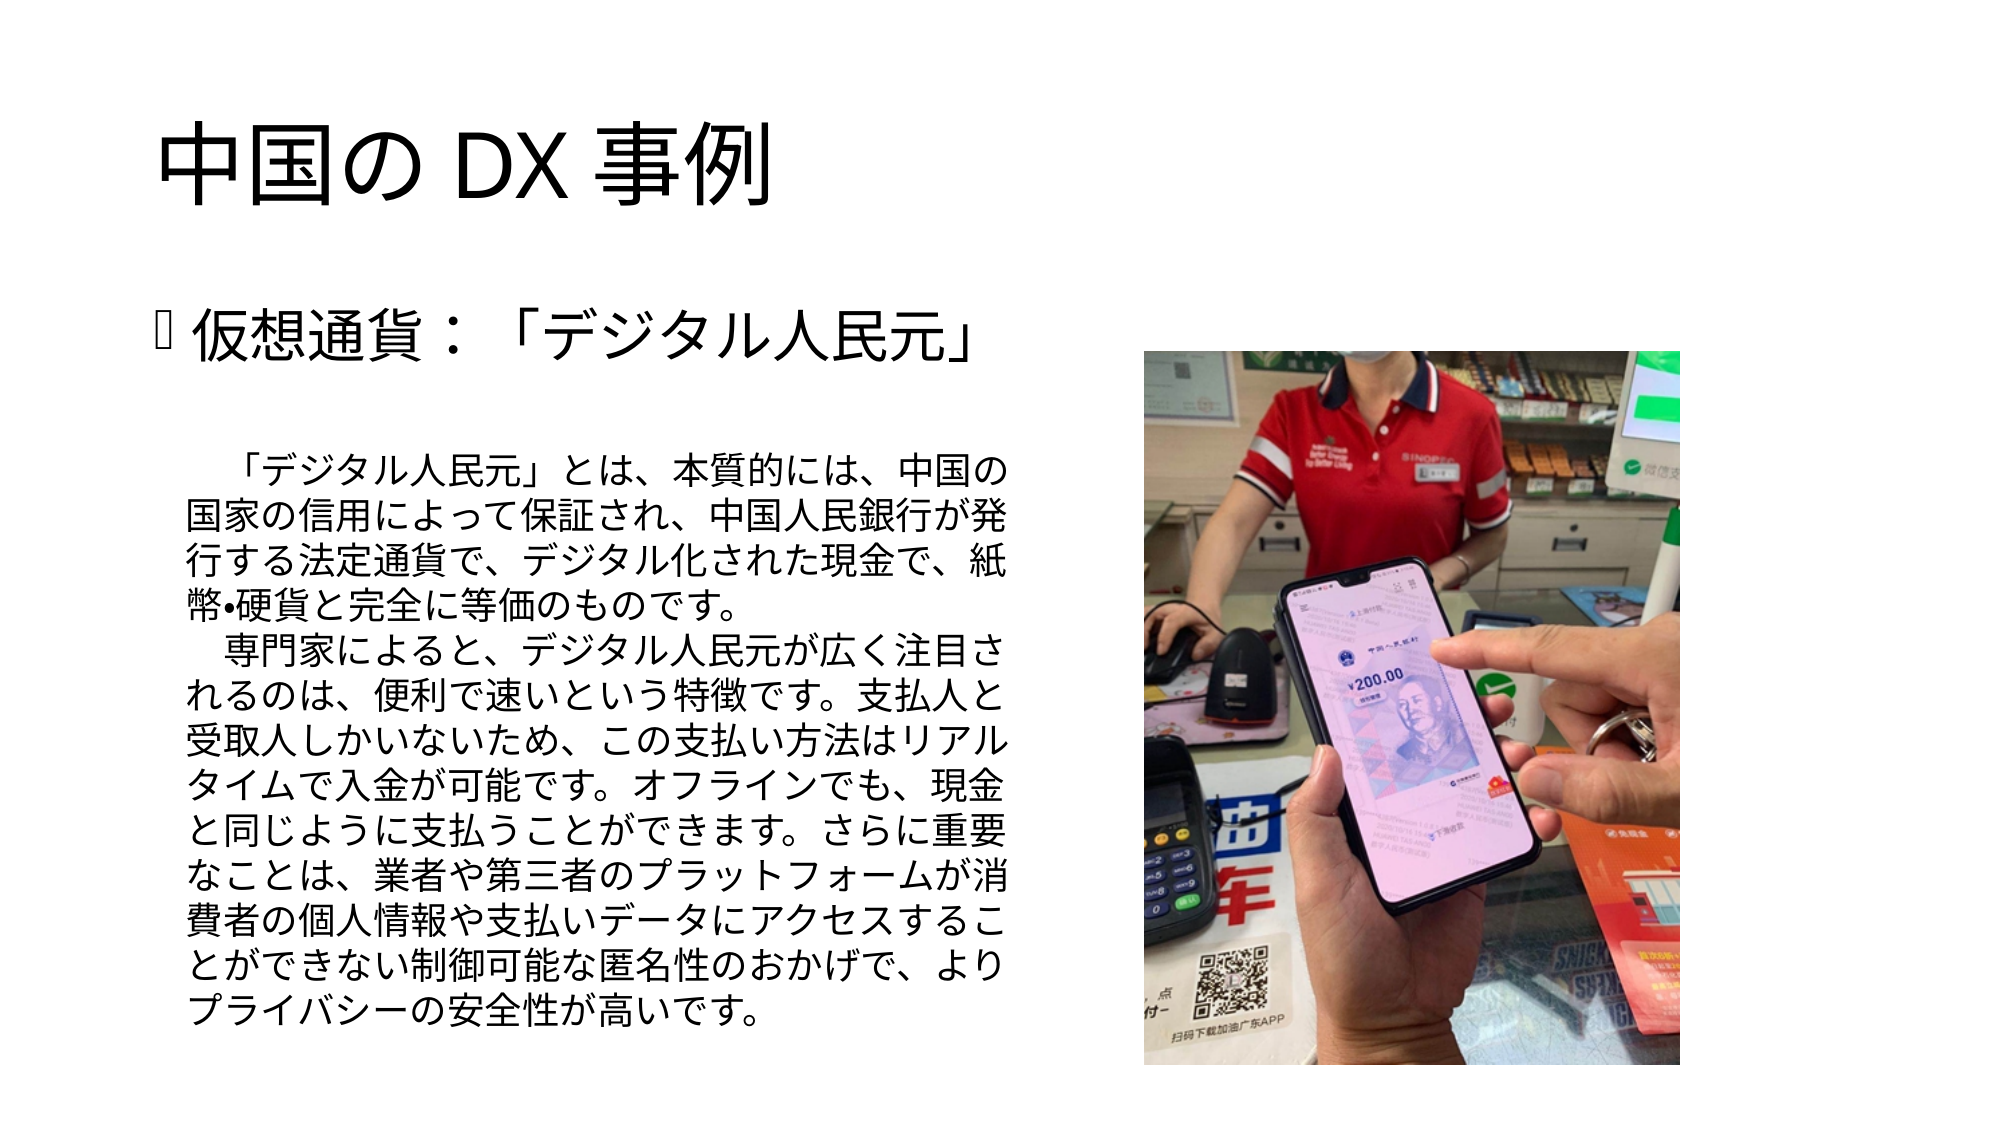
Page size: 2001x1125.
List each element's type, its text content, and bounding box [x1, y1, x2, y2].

text_box 「デジタル人民元」とは、本質的には、中国の国家の信用によって保証され、中国人民銀行が発行する法定通貨で、デジタル化された現金で、紙幣・硬貨と完全に等価のものです。 専門家によると、デジタル人民元が広く注目されるのは、便利で速いという特徴です。支払人と受取人しかいないため、この支払い方法はリアルタイムで入金が可能です。オフラインでも、現金と同じように支払うことができます。さらに重要なことは、業者や第三者のプラットフォームが消費者の個人情報や支払いデータにアクセスすることができない制御可能な匿名性のおかげで、よりプライバシーの安全性が高いです。 [170, 439, 1029, 1039]
picture [1144, 351, 1680, 1065]
title 中国のDX事例 [138, 60, 1864, 278]
list 仮想通貨：「デジタル人民元」 [138, 299, 1864, 1014]
